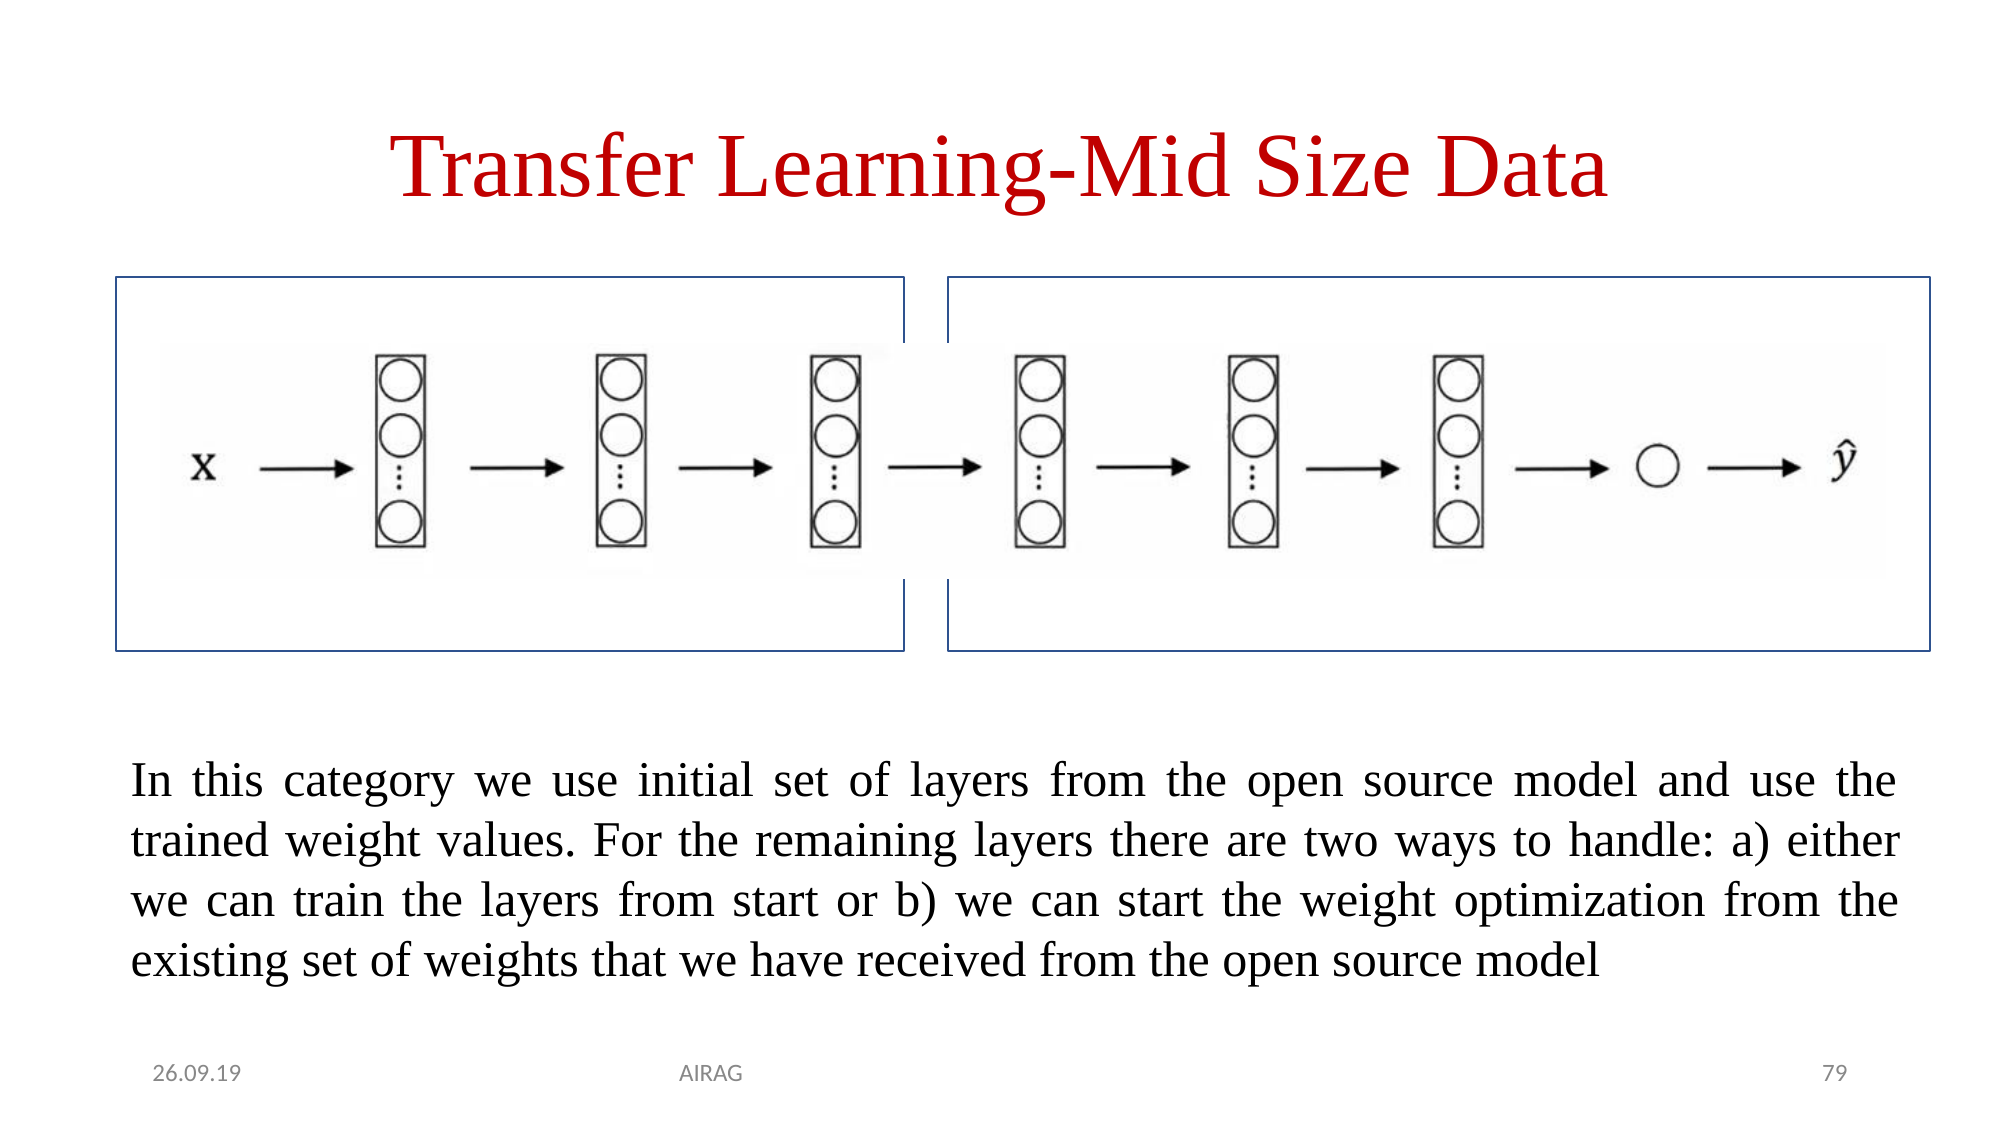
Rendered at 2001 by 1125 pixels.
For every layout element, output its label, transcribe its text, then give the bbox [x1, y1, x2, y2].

text_box [115, 277, 904, 652]
text_box [160, 343, 1886, 579]
title Transfer Learning-Mid Size Data [387, 102, 1613, 293]
slide_number 79 [1817, 1060, 1852, 1090]
text_box [948, 277, 1930, 652]
footer 26.09.19 [150, 1060, 264, 1090]
text_box In this category we use initial set of layers from the open source model and use the trained weight values. For the remaining layers there are two ways to handle: a) either we can train the layers from start or b) we can start the weight optimization from the existing set of weights that we have received from the open source model [128, 744, 1918, 987]
slide_number AIRAG [677, 1060, 1323, 1090]
